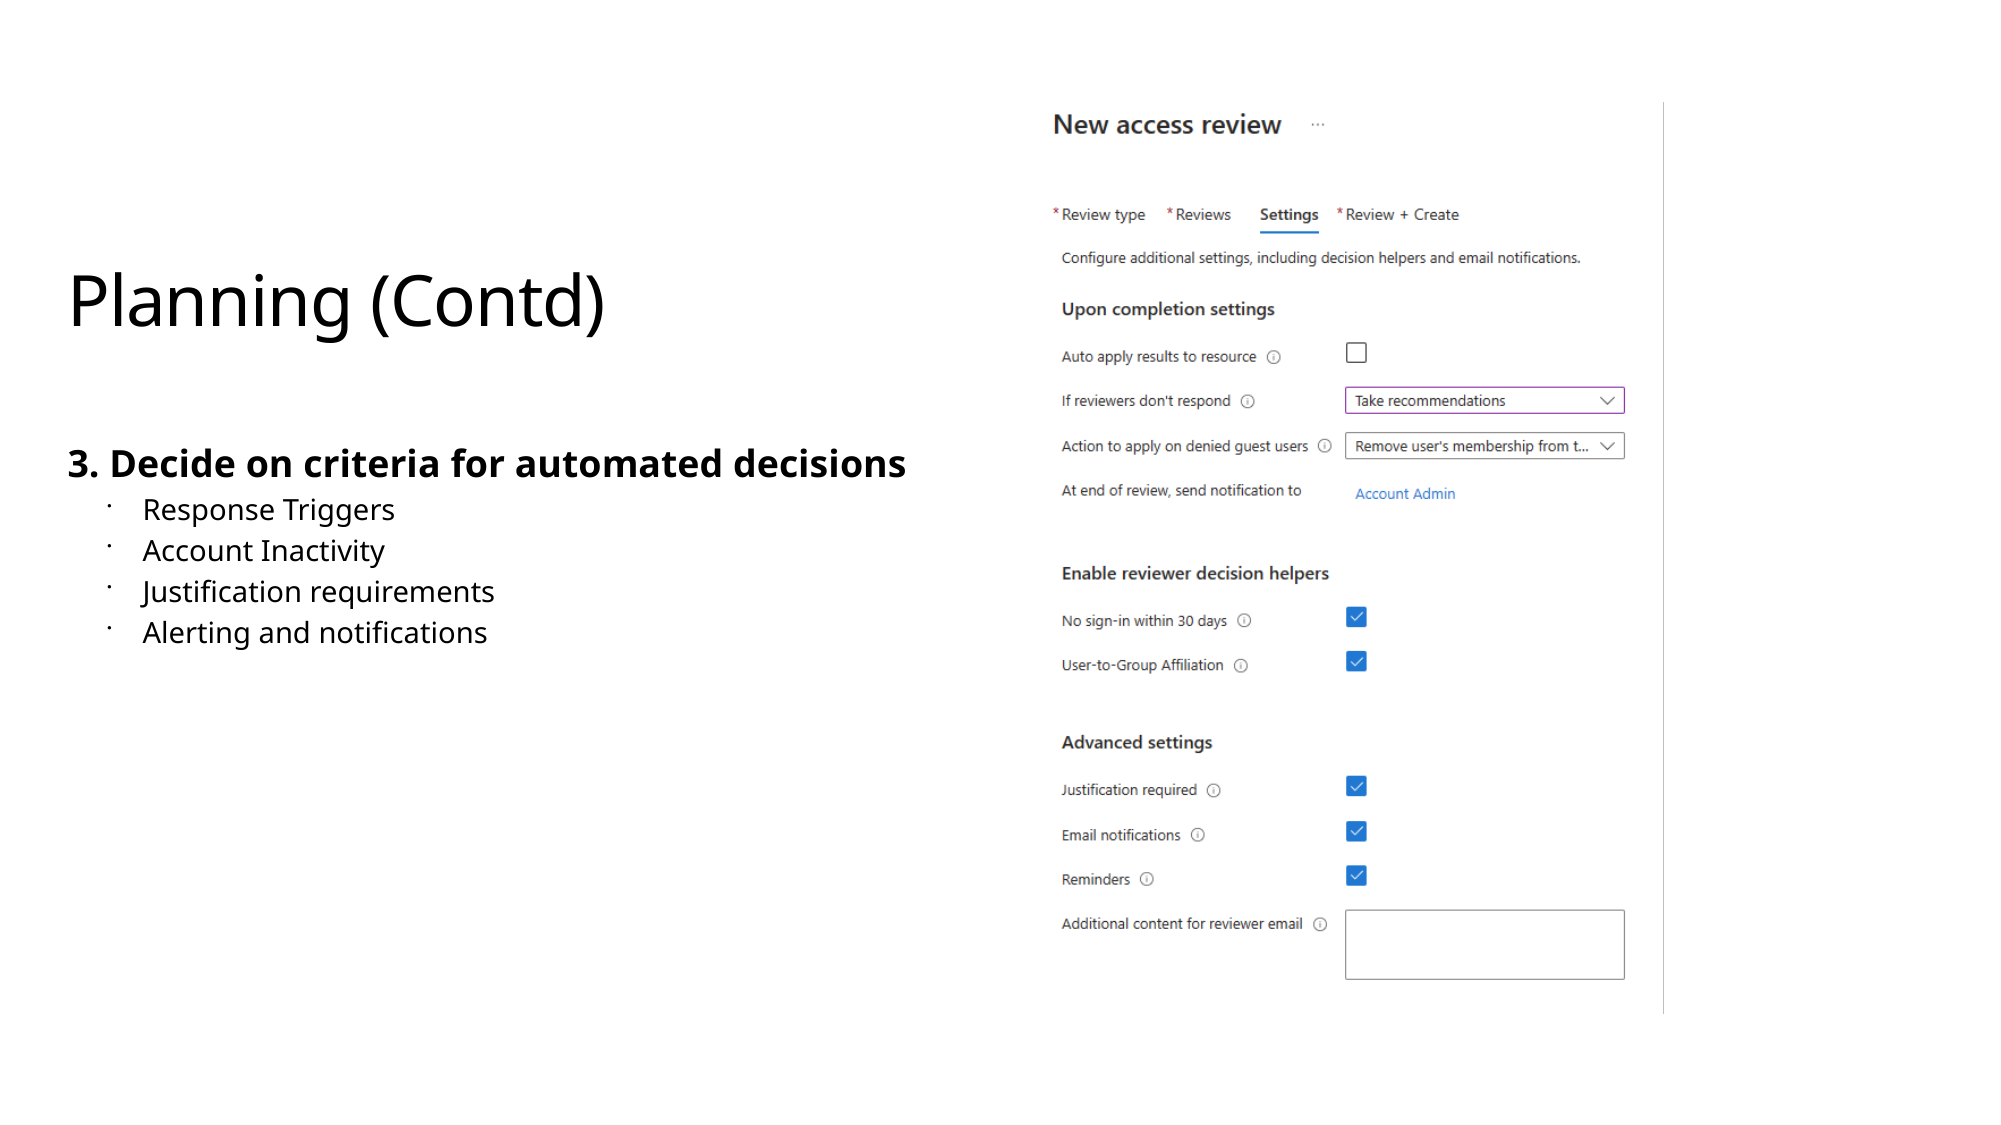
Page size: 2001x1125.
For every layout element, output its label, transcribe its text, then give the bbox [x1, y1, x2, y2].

list 3. Decide on criteria for automated decisions Response Triggers Account Inactivity Justification requirements Alerting and notifications [67, 440, 992, 1014]
title Planning (Contd) [67, 162, 797, 342]
picture [1038, 102, 1786, 1014]
